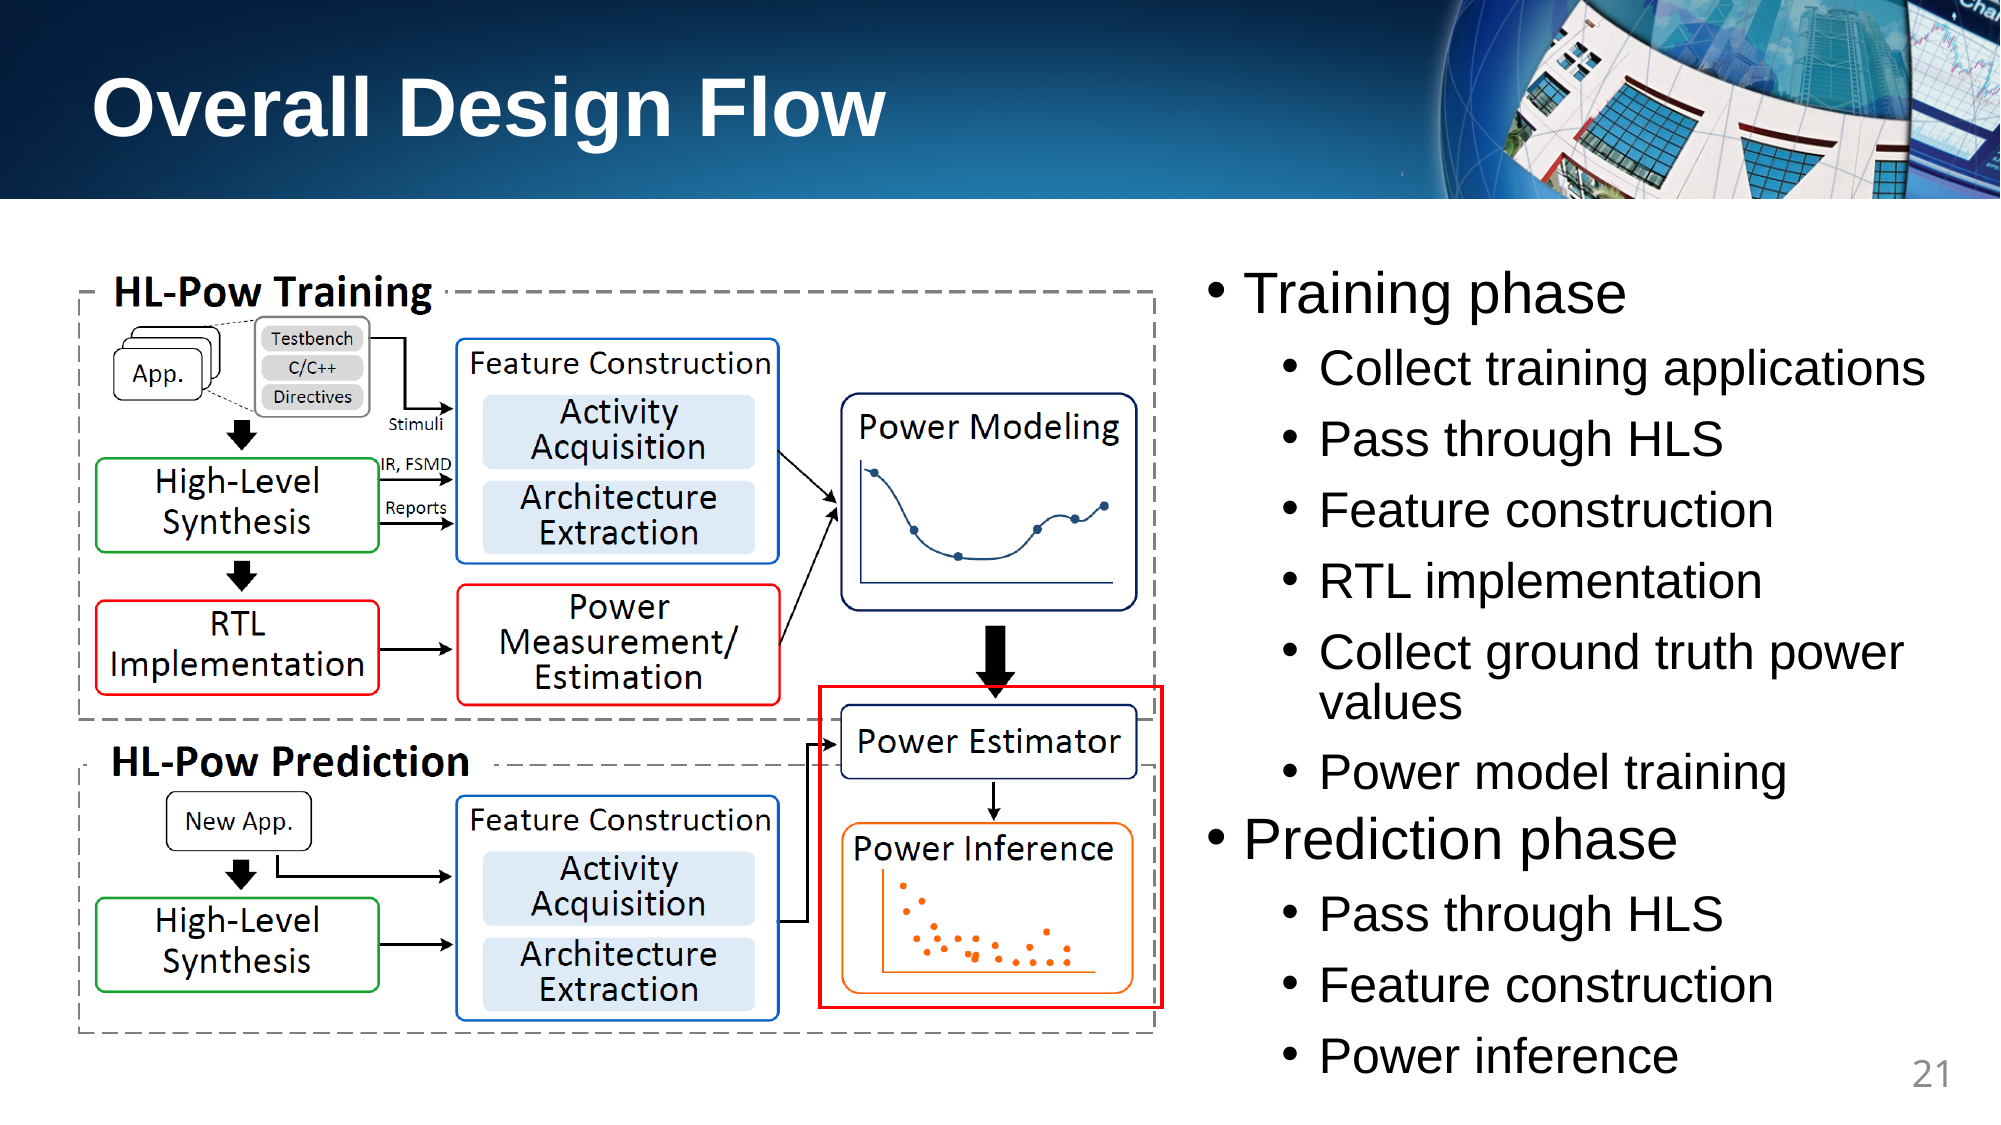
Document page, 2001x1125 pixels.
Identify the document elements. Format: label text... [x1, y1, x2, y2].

picture [0, 0, 2000, 199]
picture [62, 267, 1167, 1046]
text_box Training phase Collect training applications Pass through HLS Feature construction RTL implementation Collect ground truth power values Power model training Prediction phase Pass through HLS Feature construction Power inference [1191, 267, 1970, 1106]
text_box Overall Design Flow [76, 15, 1427, 204]
